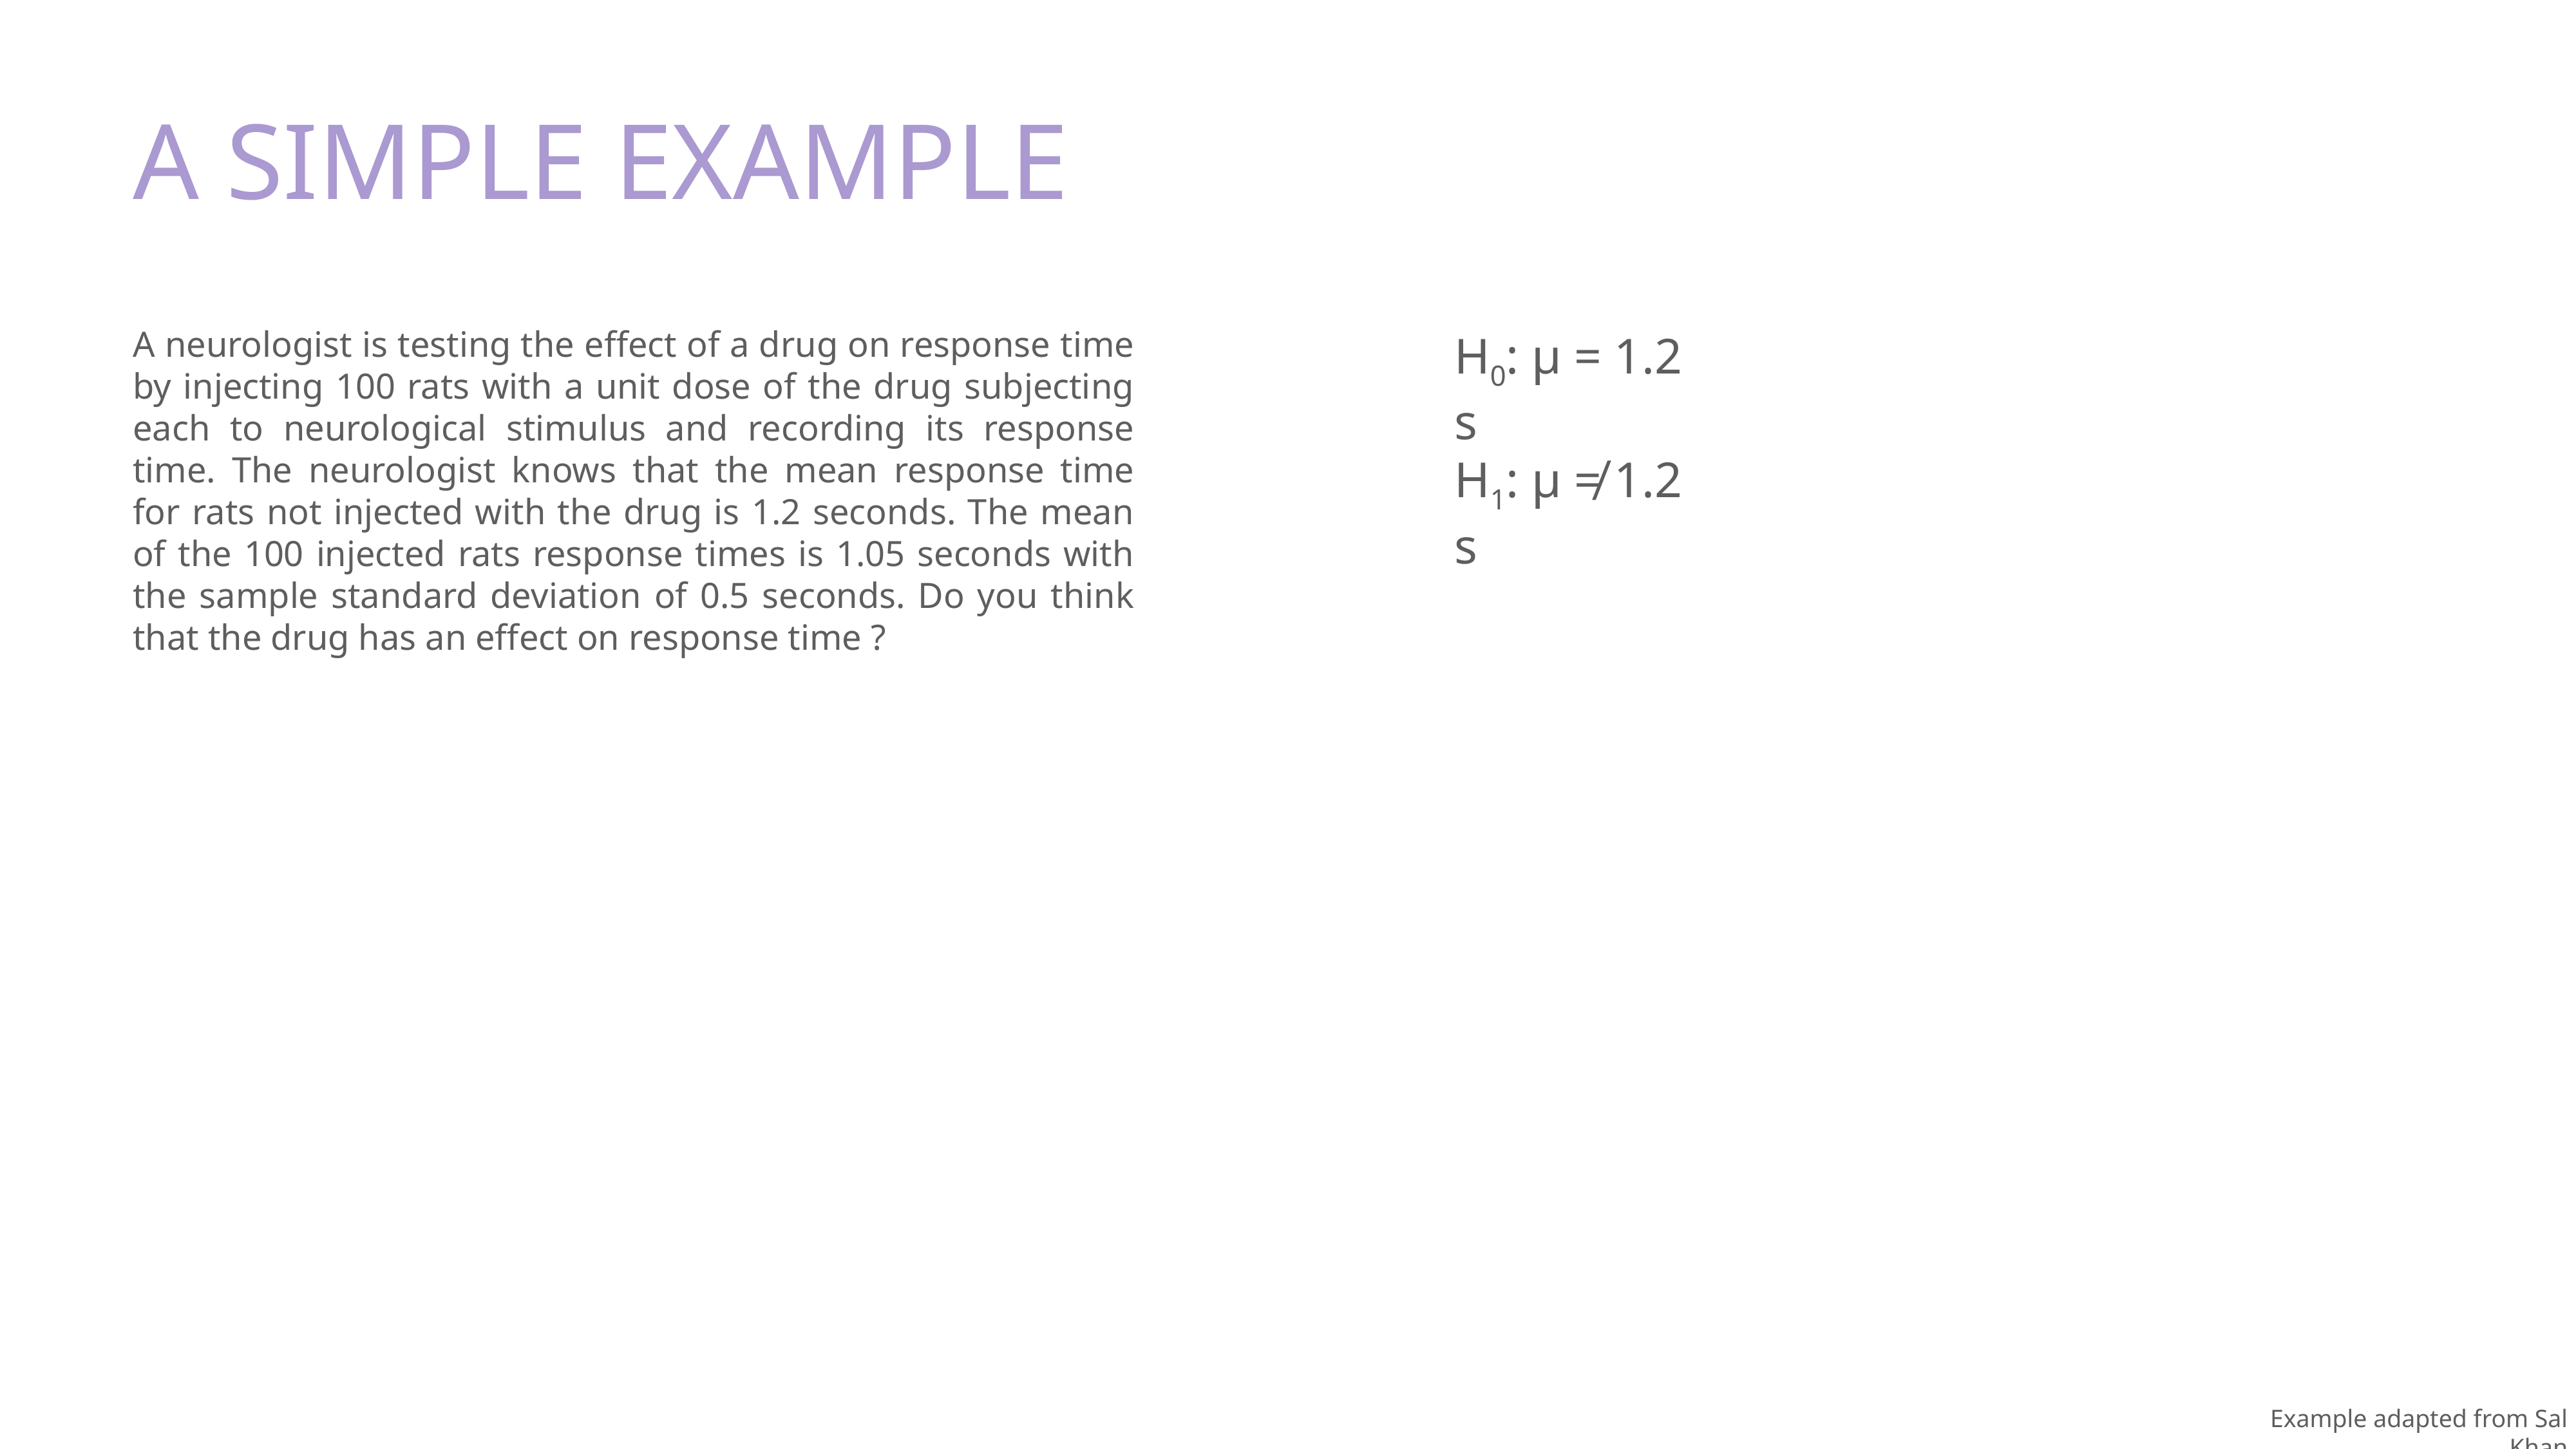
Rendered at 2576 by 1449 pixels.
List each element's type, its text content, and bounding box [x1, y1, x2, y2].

text_box Example adapted from Sal Khan [2214, 1397, 2573, 1449]
text_box A neurologist is testing the effect of a drug on response time by injecting 100 rats with a unit dose of the drug subjecting each to neurological stimulus and recording its response time. The neurologist knows that the mean response time for rats not injected with the drug is 1.2 seconds. The mean of the 100 injected rats response times is 1.05 seconds with the sample standard deviation of 0.5 seconds. Do you think that the drug has an effect on response time ? [127, 316, 1141, 663]
title A simple example [127, 114, 2449, 266]
text_box H0: µ = 1.2 s H1: µ ≠ 1.2 s [1448, 320, 1718, 579]
